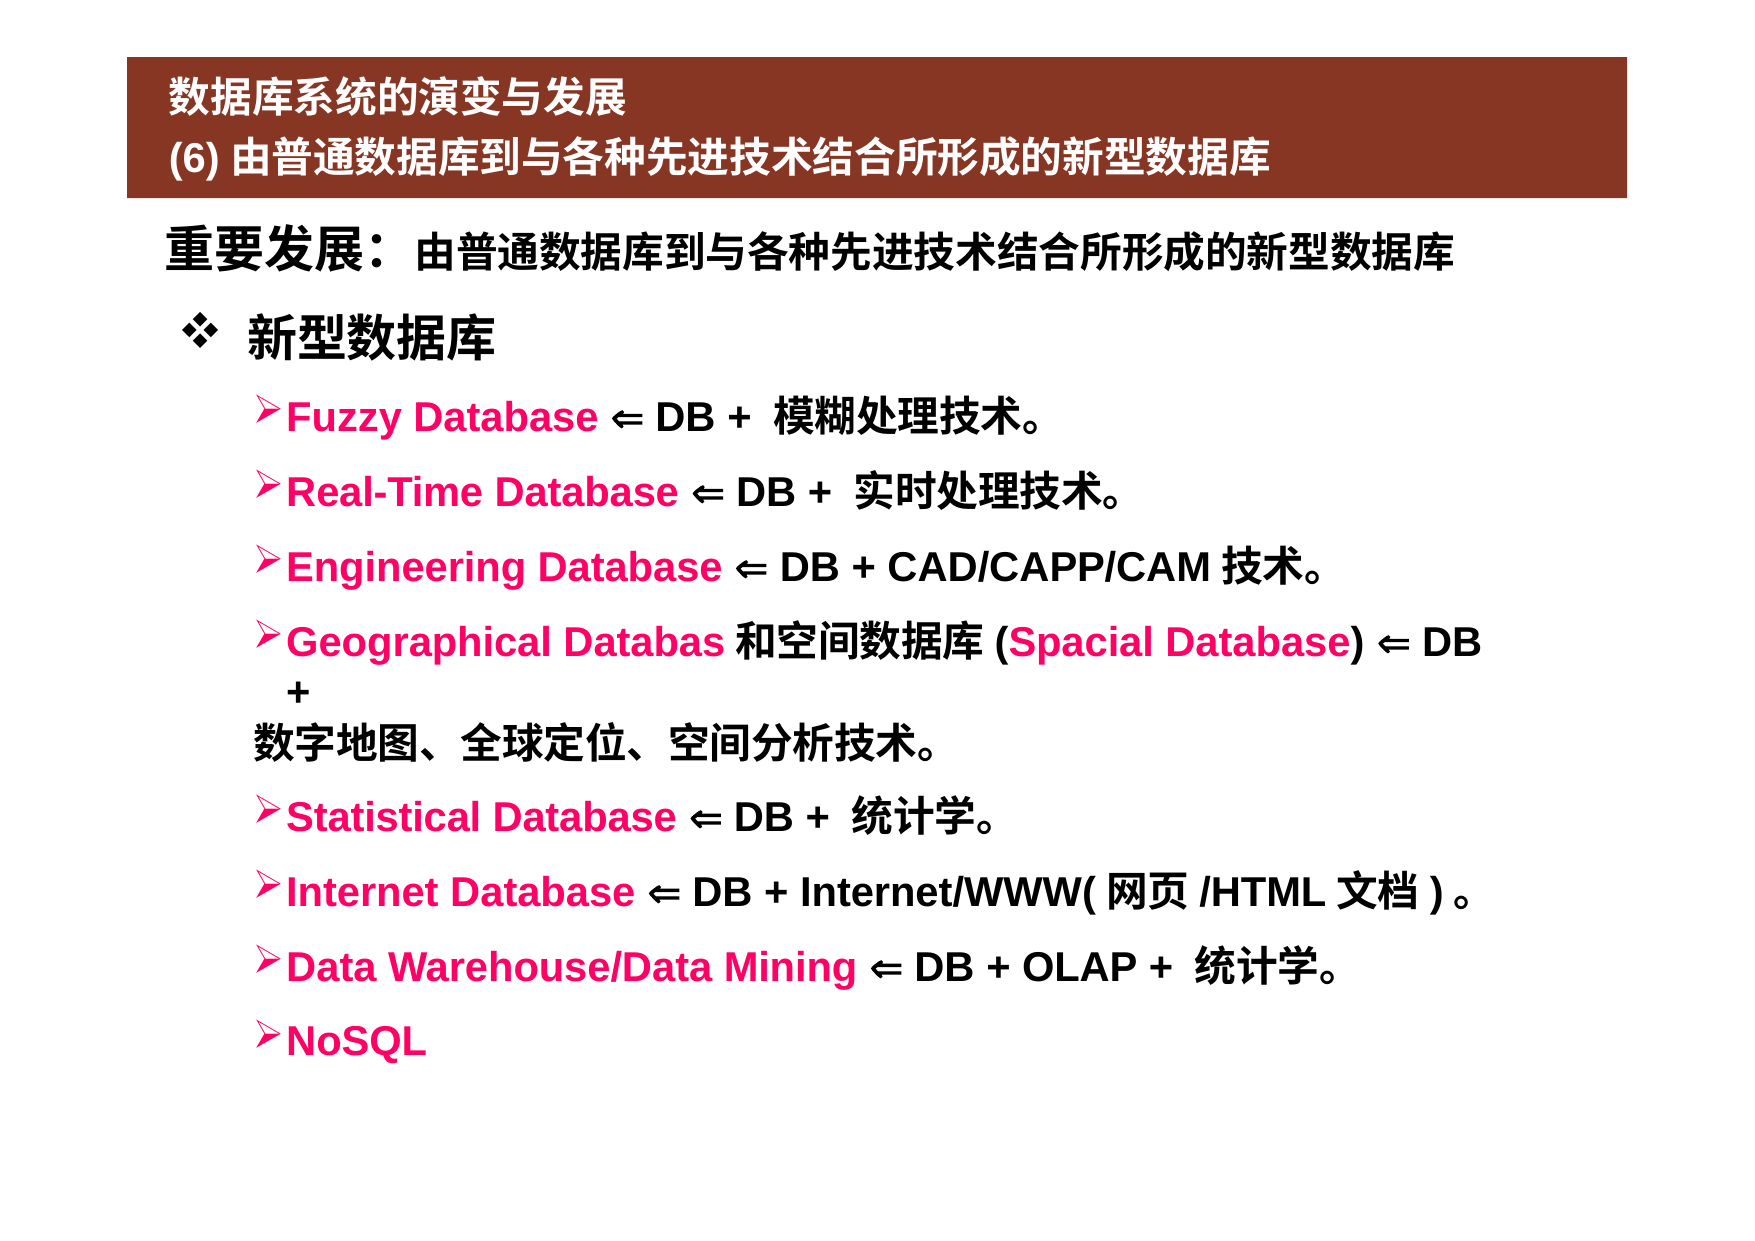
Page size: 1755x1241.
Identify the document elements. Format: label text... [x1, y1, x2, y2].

text_box 重要发展：由普通数据库到与各种先进技术结合所形成的新型数据库 新型数据库 Fuzzy Database  DB + 模糊处理技术。 Real-Time Database  DB + 实时处理技术。 Engineering Database  DB + CAD/CAPP/CAM技术。 Geographical Databas和空间数据库(Spacial Database)  DB + 数字地图、全球定位、空间分析技术。 Statistical Database  DB + 统计学。 Internet Database  DB + Internet/WWW(网页/HTML文档)。 Data Warehouse/Data Mining  DB + OLAP + 统计学。 NoSQL [162, 186, 1509, 1065]
text_box (6)由普通数据库到与各种先进技术结合所形成的新型数据库 [166, 129, 1328, 182]
title 数据库系统的演变与发展 [166, 69, 630, 129]
title 数据库系统的演变与发展 [166, 182, 630, 279]
